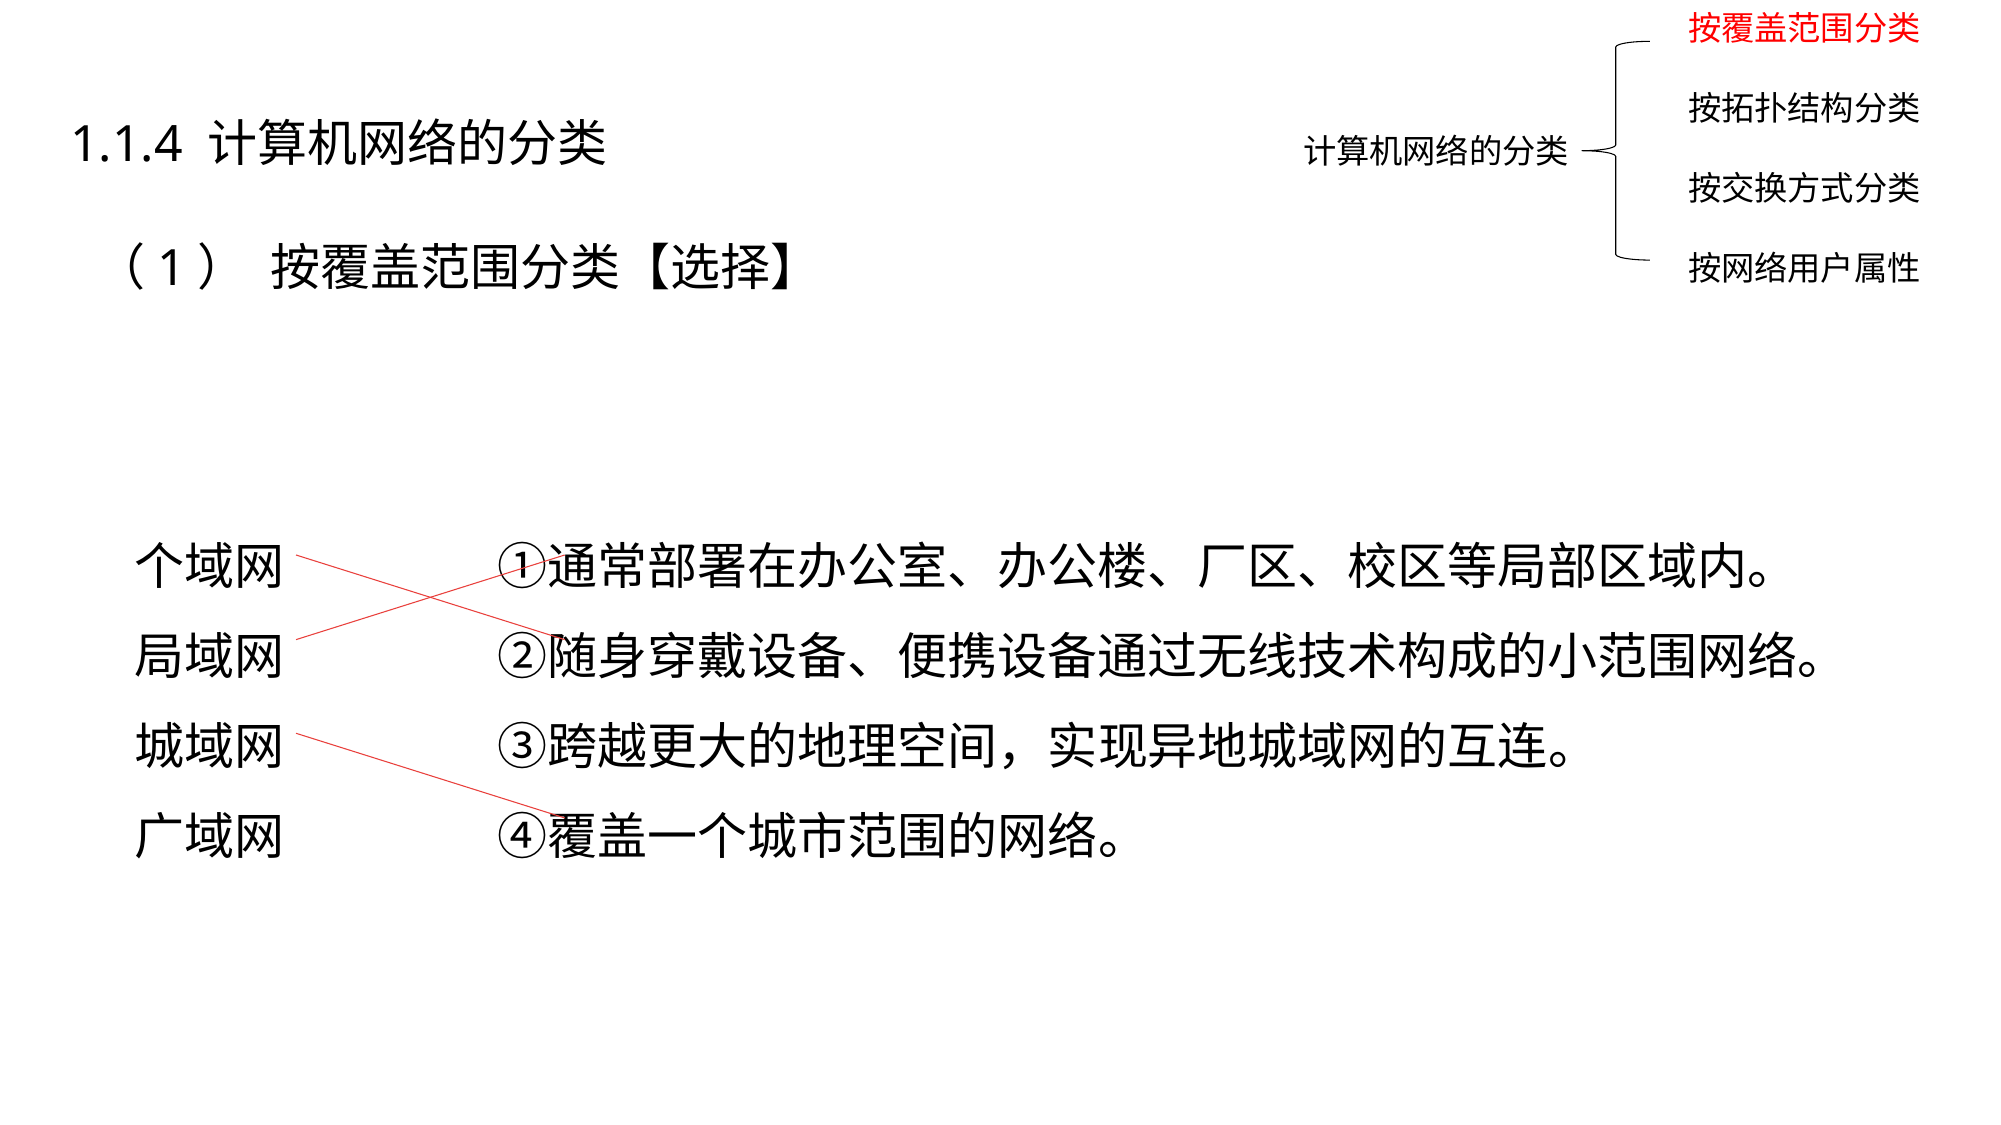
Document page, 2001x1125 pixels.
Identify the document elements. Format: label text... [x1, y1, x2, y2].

text_box 1.1.4 计算机网络的分类 [55, 74, 646, 179]
text_box （1） 按覆盖范围分类【选择】 [57, 227, 836, 303]
text_box 计算机网络的分类 [1288, 122, 1591, 178]
text_box 个域网 ①通常部署在办公室、办公楼、厂区、校区等局部区域内。 局域网 ②随身穿戴设备、便携设备通过无线技术构成的小范围网络。 城域网 ③跨越更大的地理空间，实现异地城域网的互连。 广域网 ④覆盖一个城市范围的网络。 [119, 496, 1968, 872]
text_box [296, 554, 565, 640]
text_box 按覆盖范围分类 按拓扑结构分类 按交换方式分类 按网络用户属性 [1673, 0, 2000, 295]
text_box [296, 733, 565, 818]
text_box [1581, 40, 1650, 261]
